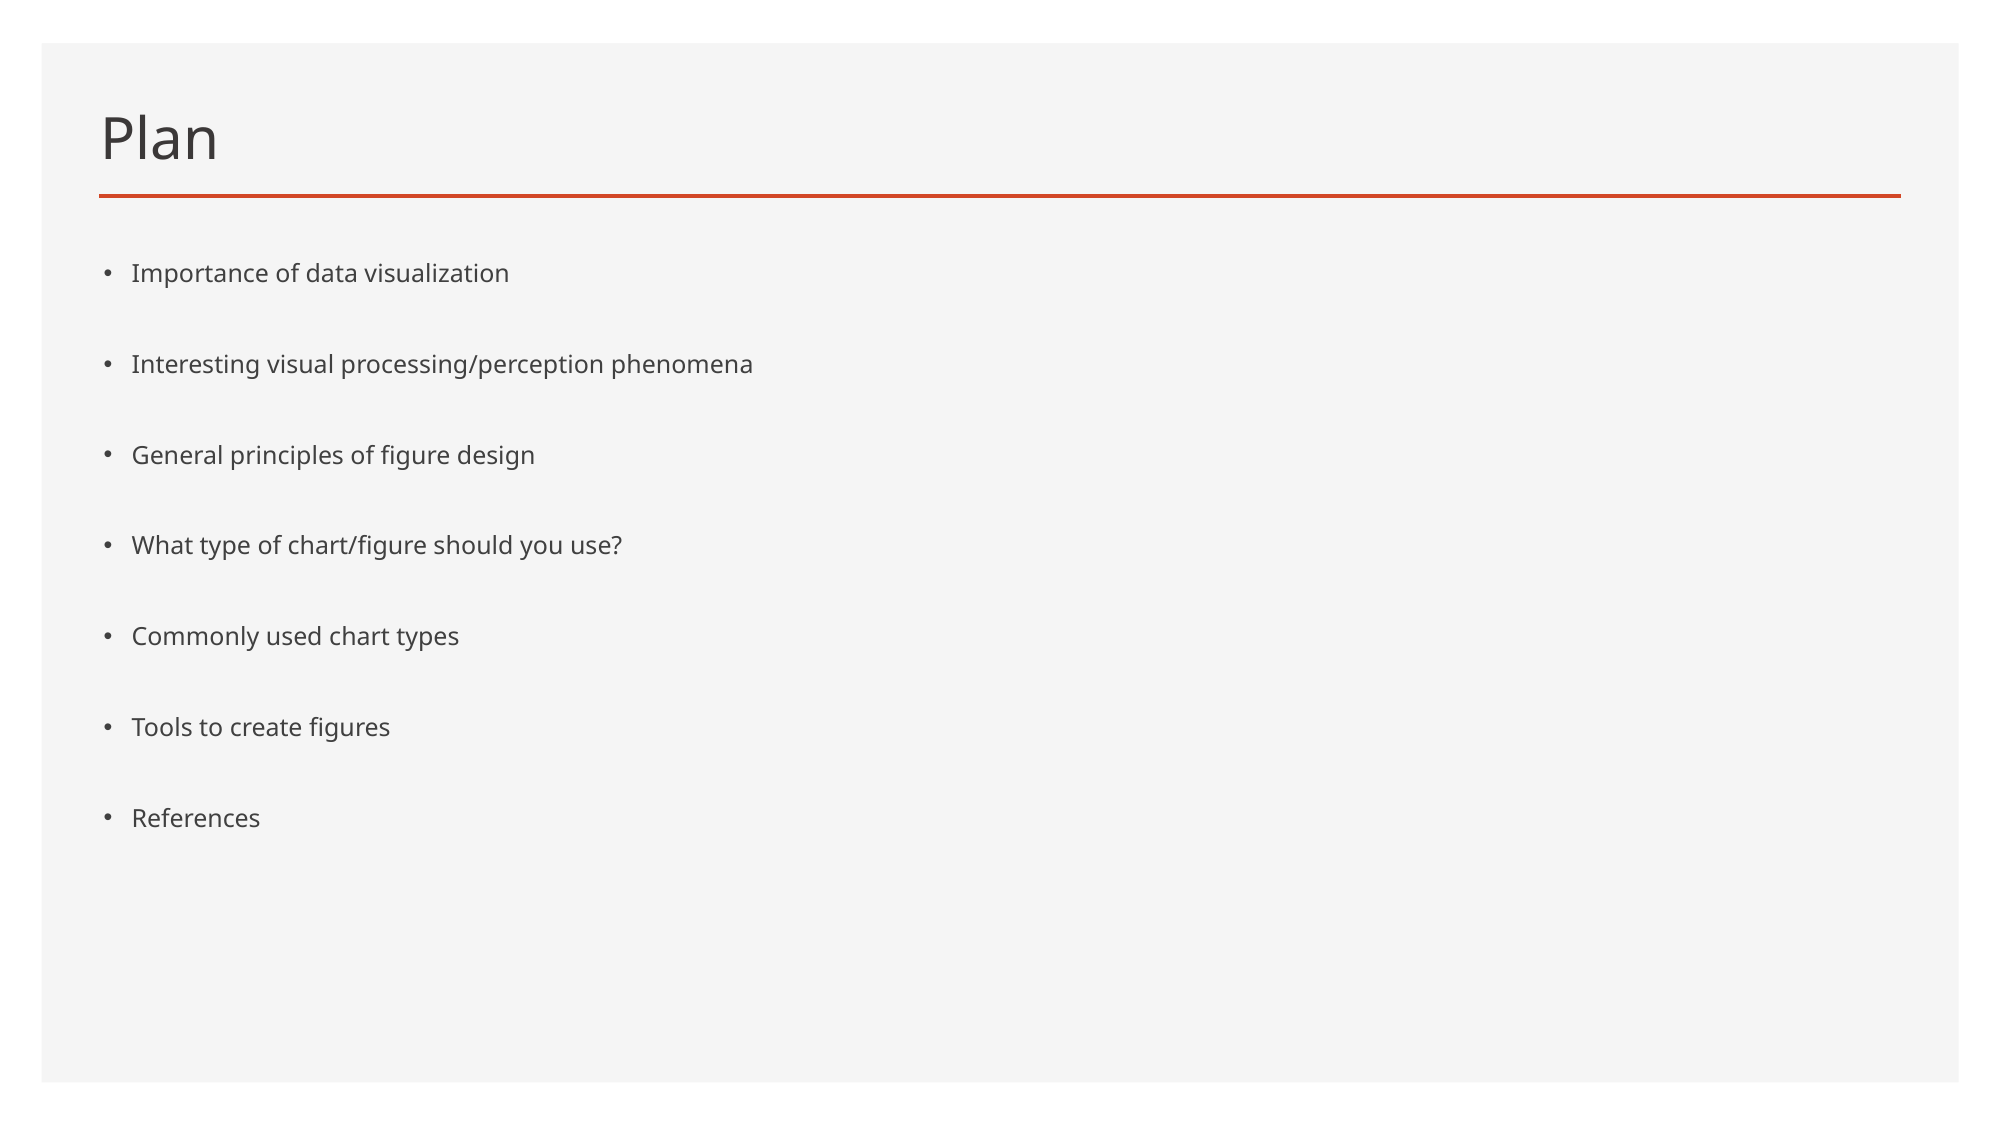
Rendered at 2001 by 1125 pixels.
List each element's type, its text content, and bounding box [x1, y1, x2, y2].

list Importance of data visualization Interesting visual processing/perception phenomena General principles of figure design What type of chart/figure should you use? Commonly used chart types Tools to create figures References [88, 235, 1836, 1038]
title Plan [85, 73, 1214, 179]
